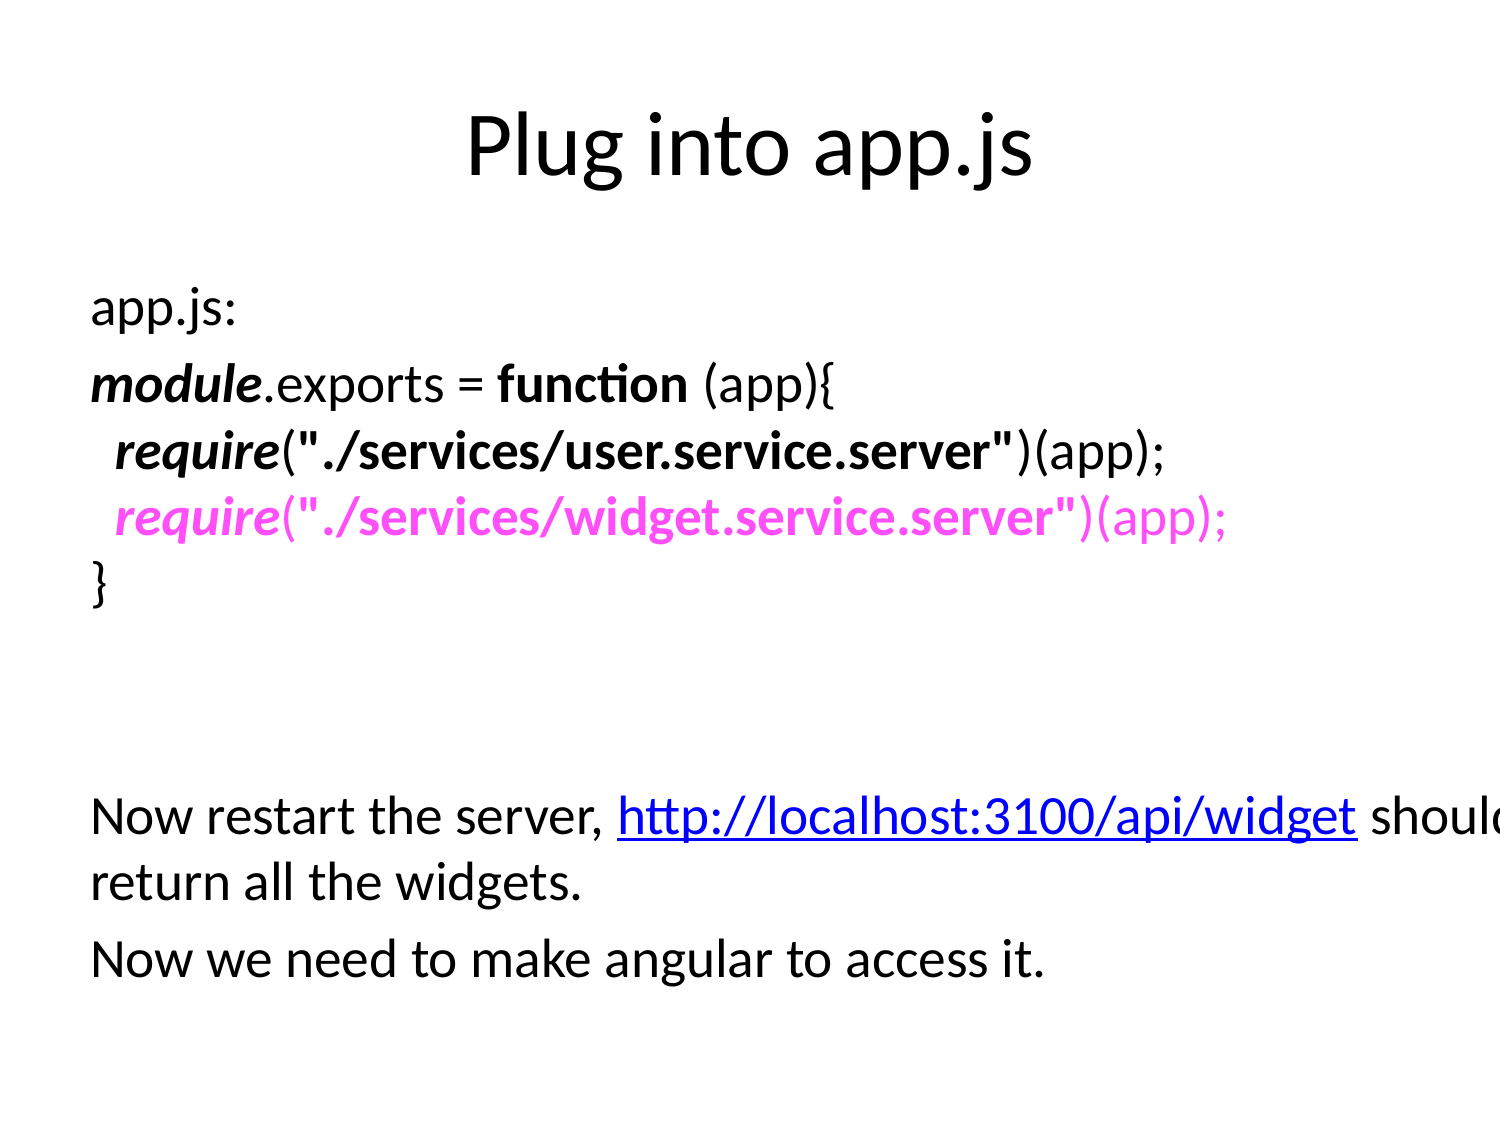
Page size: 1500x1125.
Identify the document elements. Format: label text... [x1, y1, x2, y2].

list app.js: module.exports = function (app){ require("./services/user.service.server")(app); require("./services/widget.service.server")(app); } Now restart the server, http://localhost:3100/api/widget should return all the widgets. Now we need to make angular to access it. [75, 262, 1500, 1005]
title Plug into app.js [75, 45, 1425, 233]
